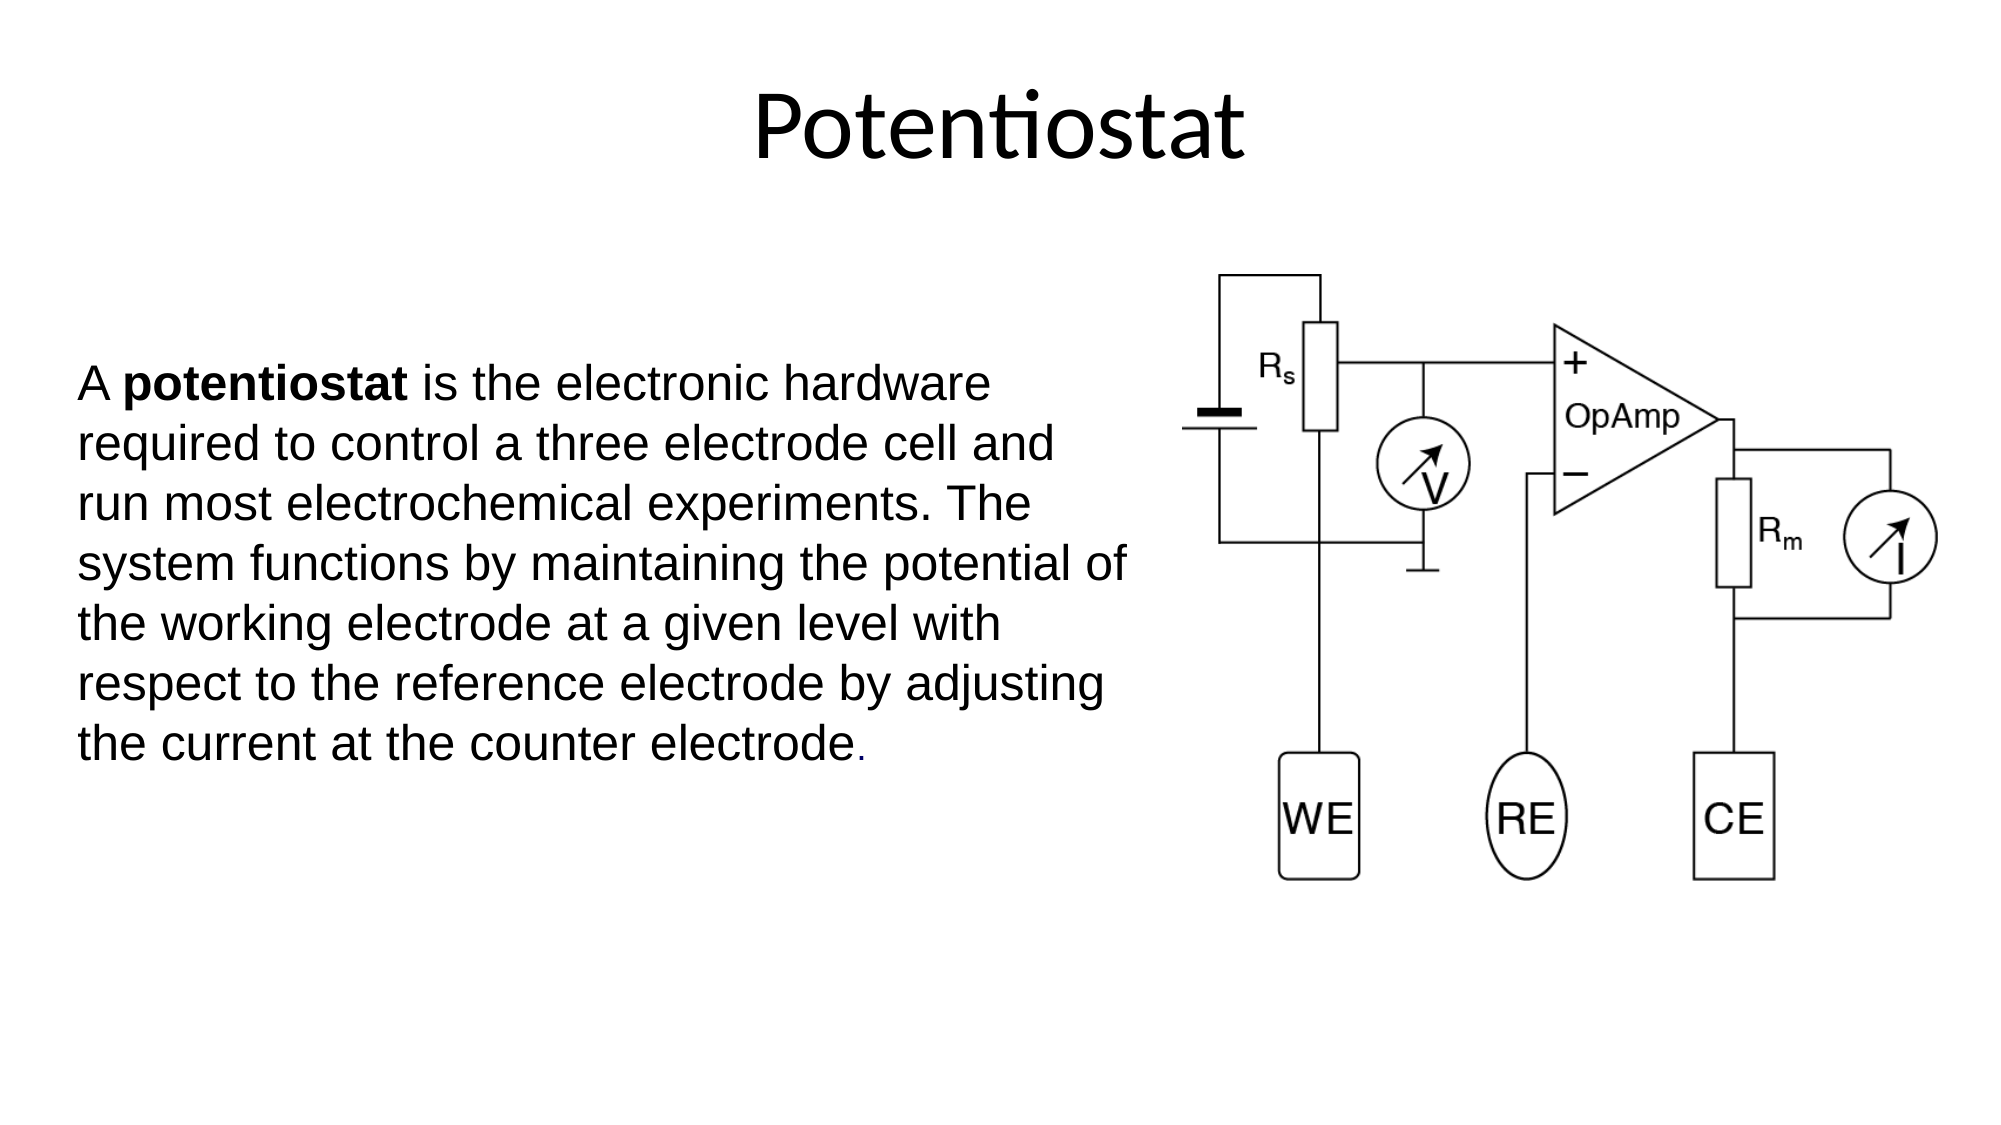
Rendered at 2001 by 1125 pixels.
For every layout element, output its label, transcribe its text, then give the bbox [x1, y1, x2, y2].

picture [1182, 274, 1938, 881]
text_box A potentiostat is the electronic hardware required to control a three electrode cell and run most electrochemical experiments. The system functions by maintaining the potential of the working electrode at a given level with respect to the reference electrode by adjusting the current at the counter electrode. [62, 342, 1153, 778]
text_box Potentiostat [0, 50, 2000, 186]
